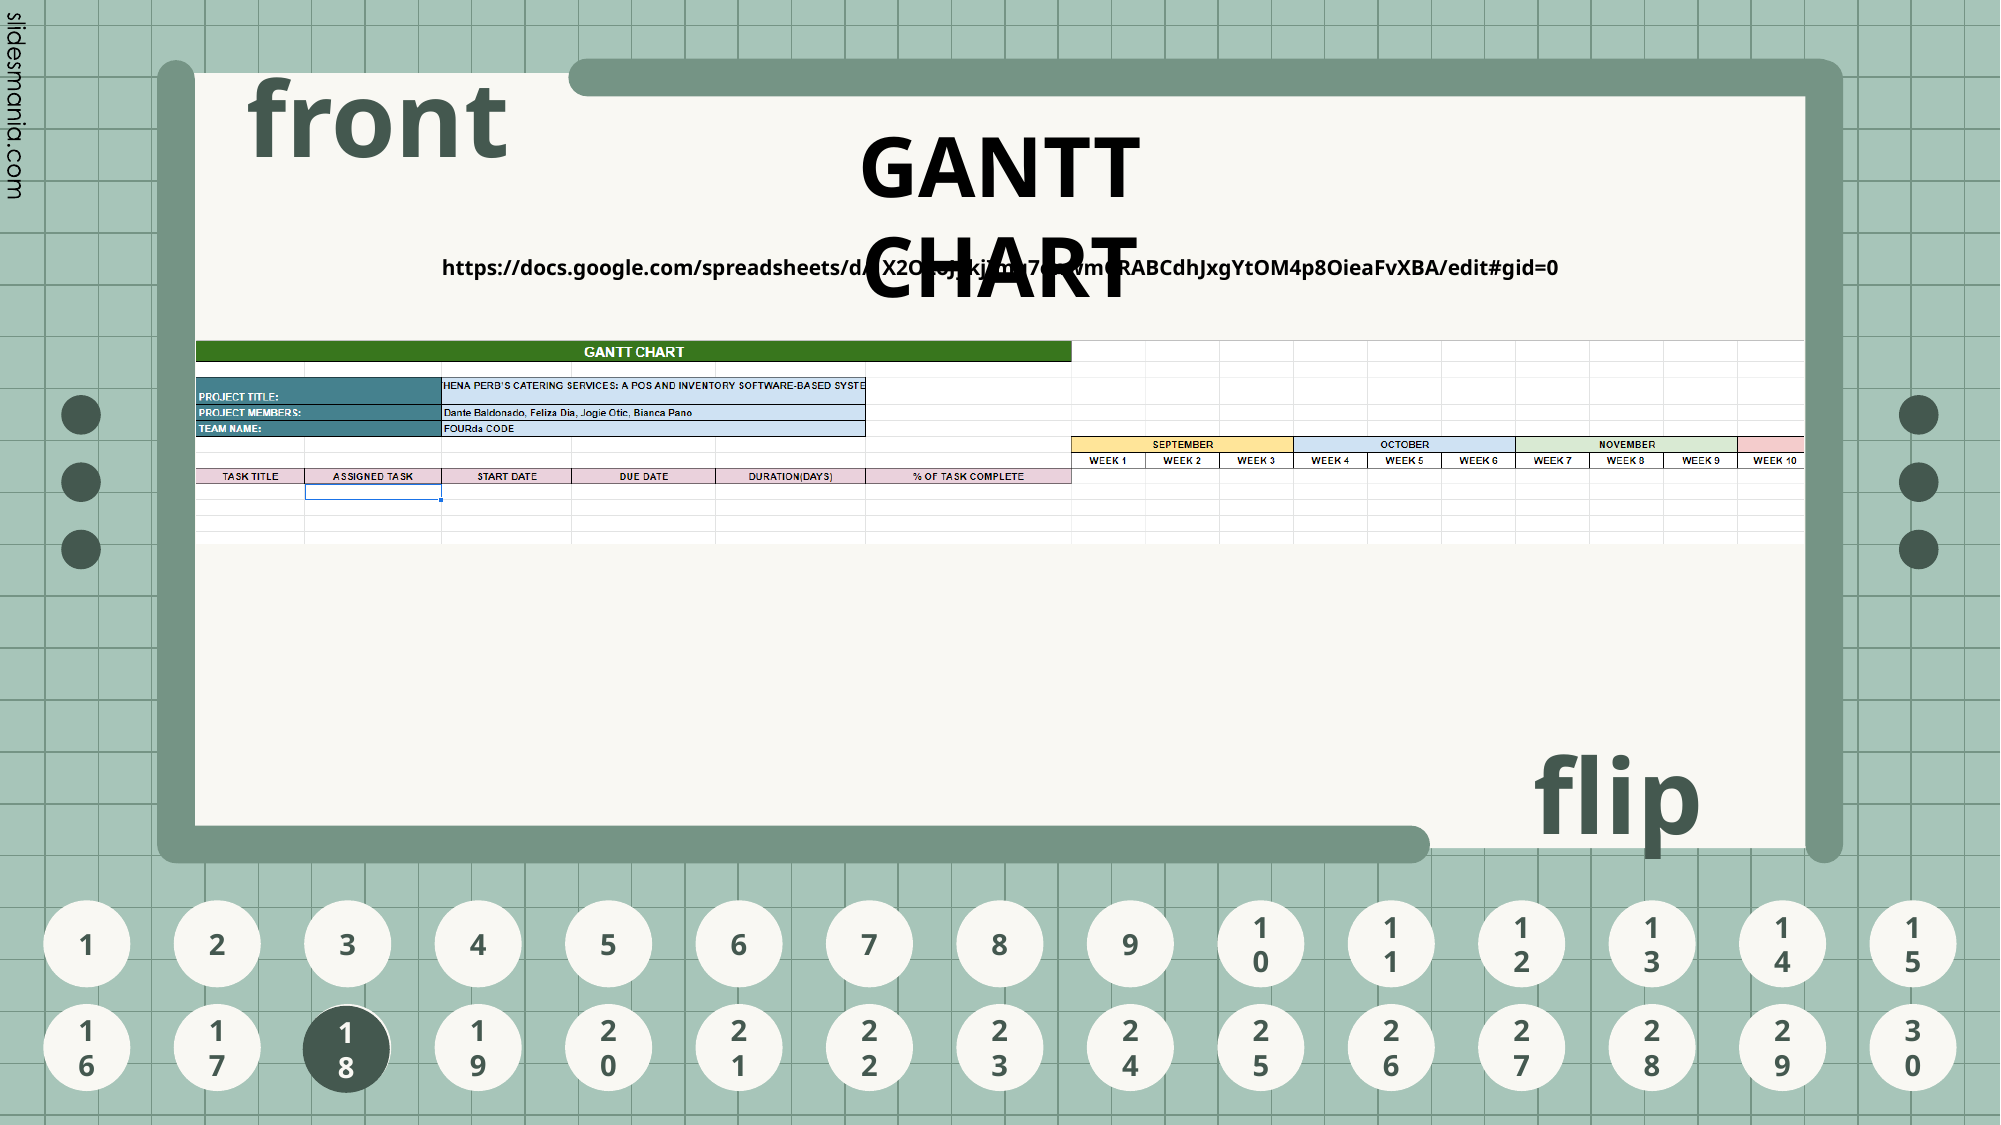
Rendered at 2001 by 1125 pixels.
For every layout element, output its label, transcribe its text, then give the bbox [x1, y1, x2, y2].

title GANTT CHART [703, 94, 1297, 220]
text_box https://docs.google.com/spreadsheets/d/1X2O2oJykjImg7enwmCRABCdhJxgYtOM4p8OieaFvXBA/edit#gid=0 [341, 239, 1659, 320]
text_box 18 [302, 1005, 390, 1093]
text_box [1433, 754, 1804, 869]
picture [196, 340, 1804, 545]
